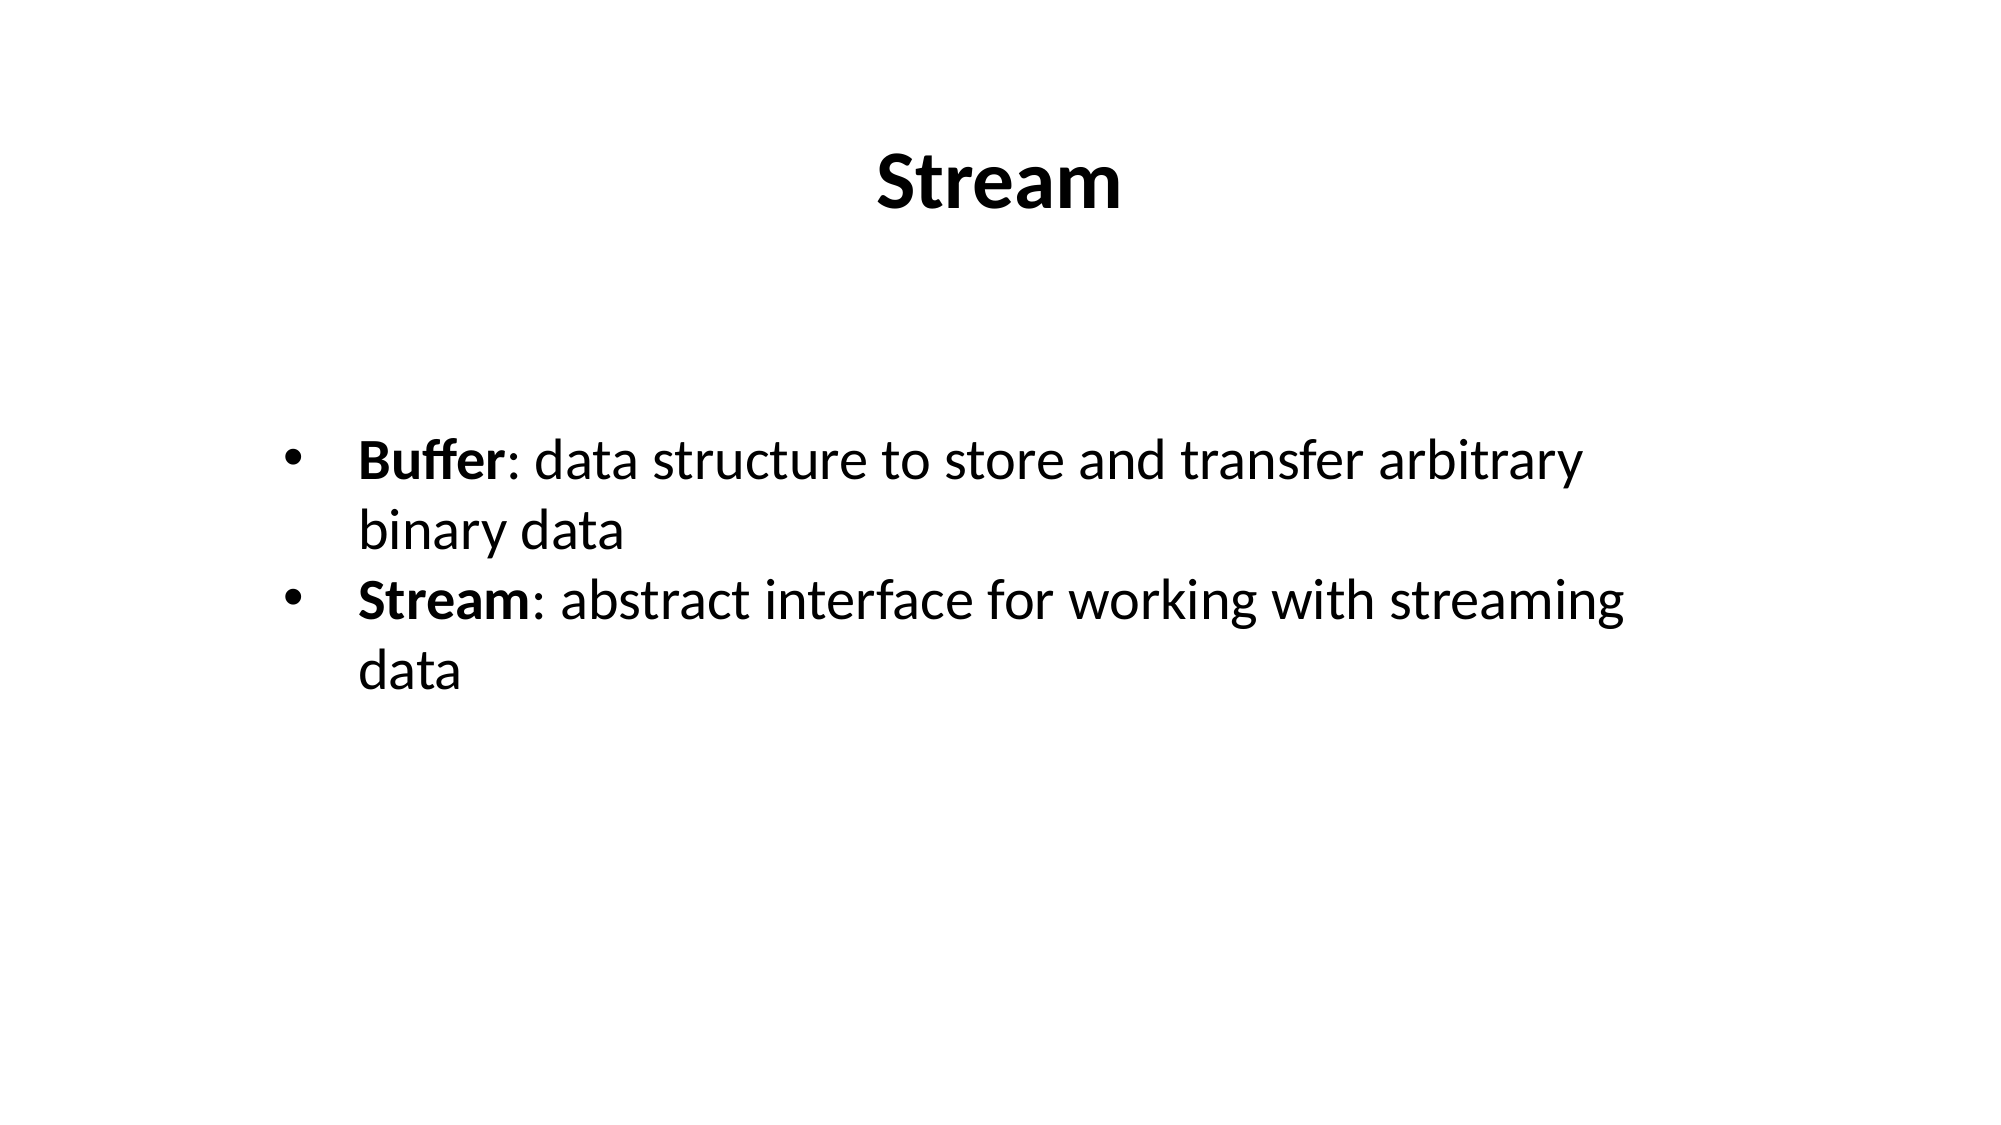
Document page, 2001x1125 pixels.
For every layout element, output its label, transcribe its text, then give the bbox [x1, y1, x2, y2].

text_box Stream [0, 118, 2000, 233]
text_box Buffer: data structure to store and transfer arbitrary binary data Stream: abstract interface for working with streaming data [268, 413, 1732, 709]
